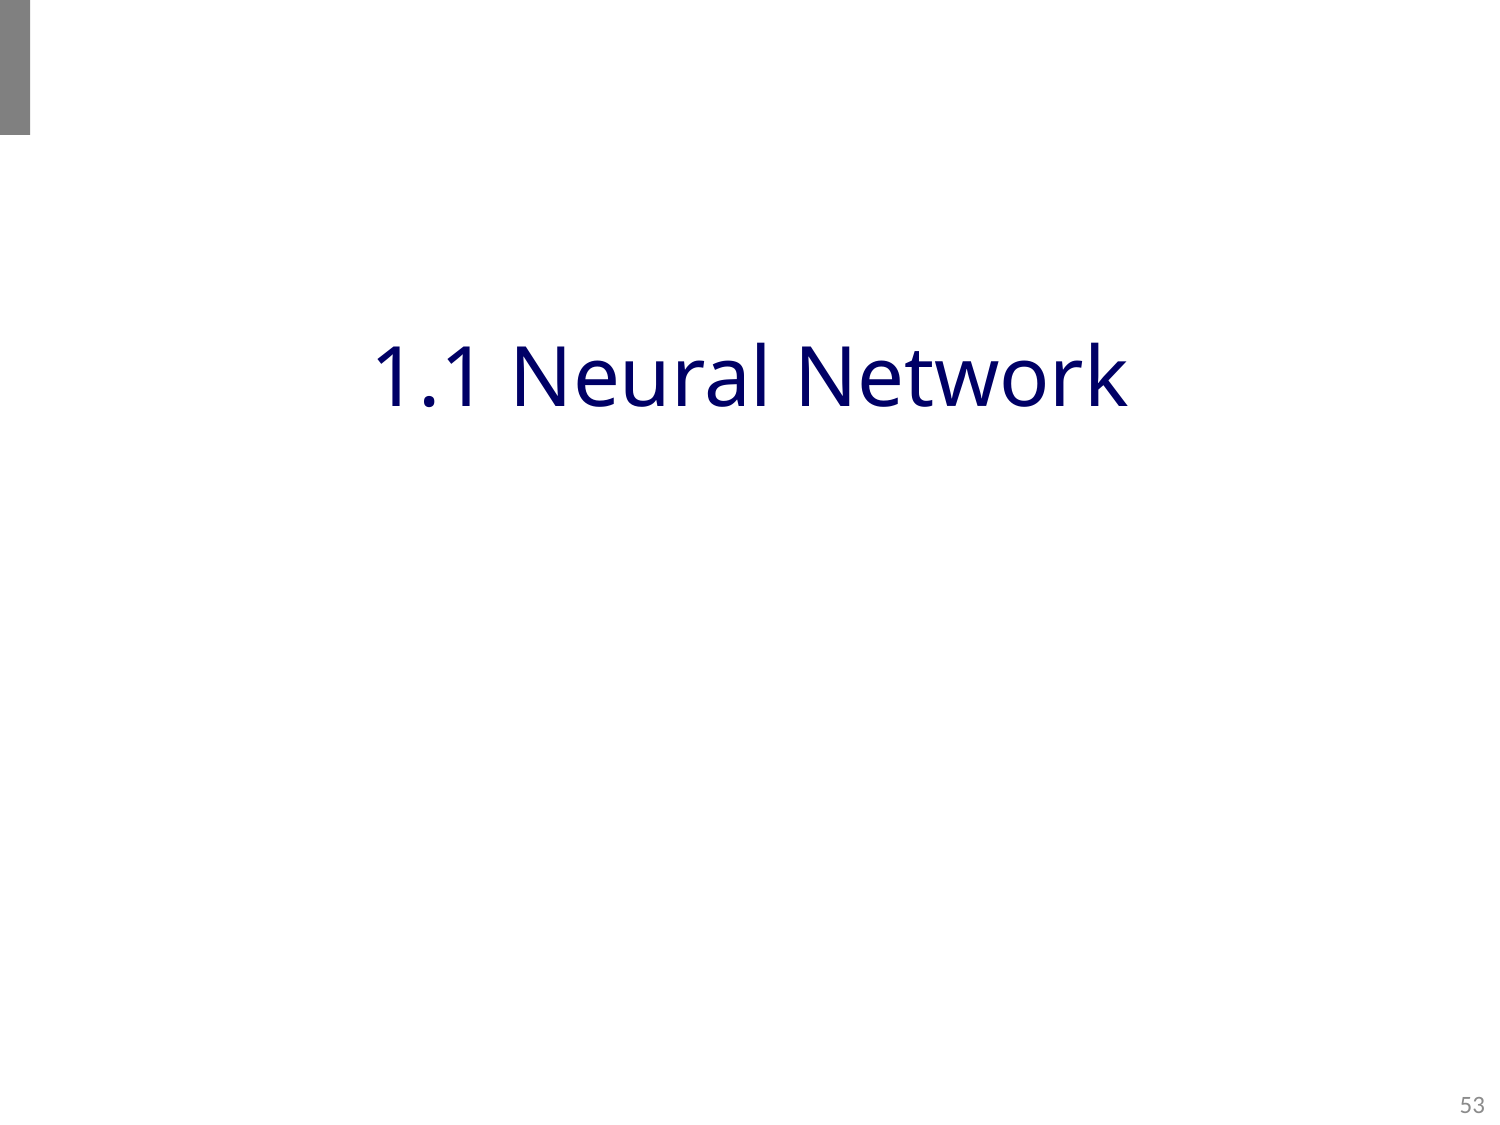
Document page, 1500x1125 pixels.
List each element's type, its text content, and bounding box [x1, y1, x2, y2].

title 1.1 Neural Network [112, 184, 1388, 576]
slide_number 53 [1162, 1081, 1500, 1125]
